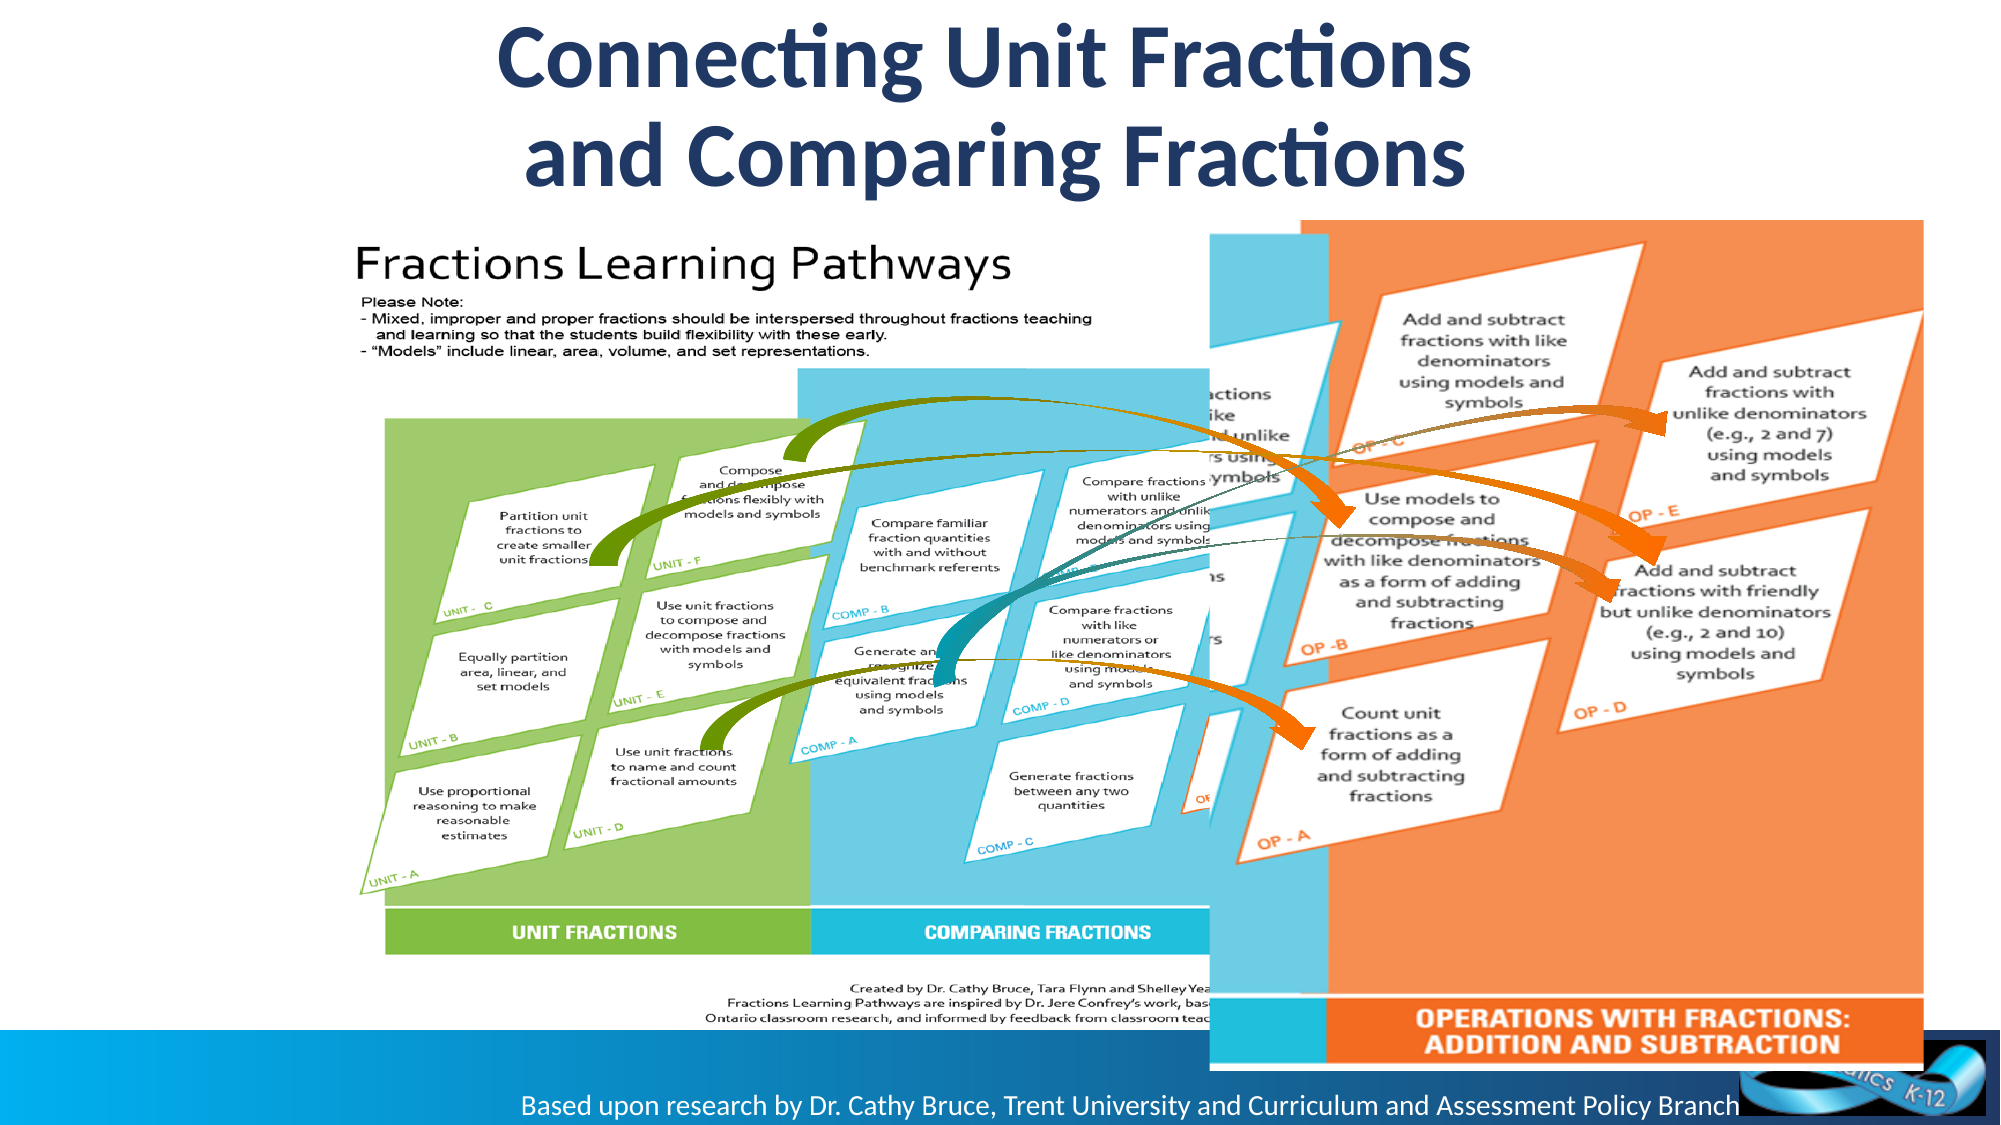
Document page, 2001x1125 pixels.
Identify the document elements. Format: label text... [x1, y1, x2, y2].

picture [354, 220, 1986, 1116]
title Connecting Unit Fractions and Comparing Fractions [38, 13, 1954, 202]
